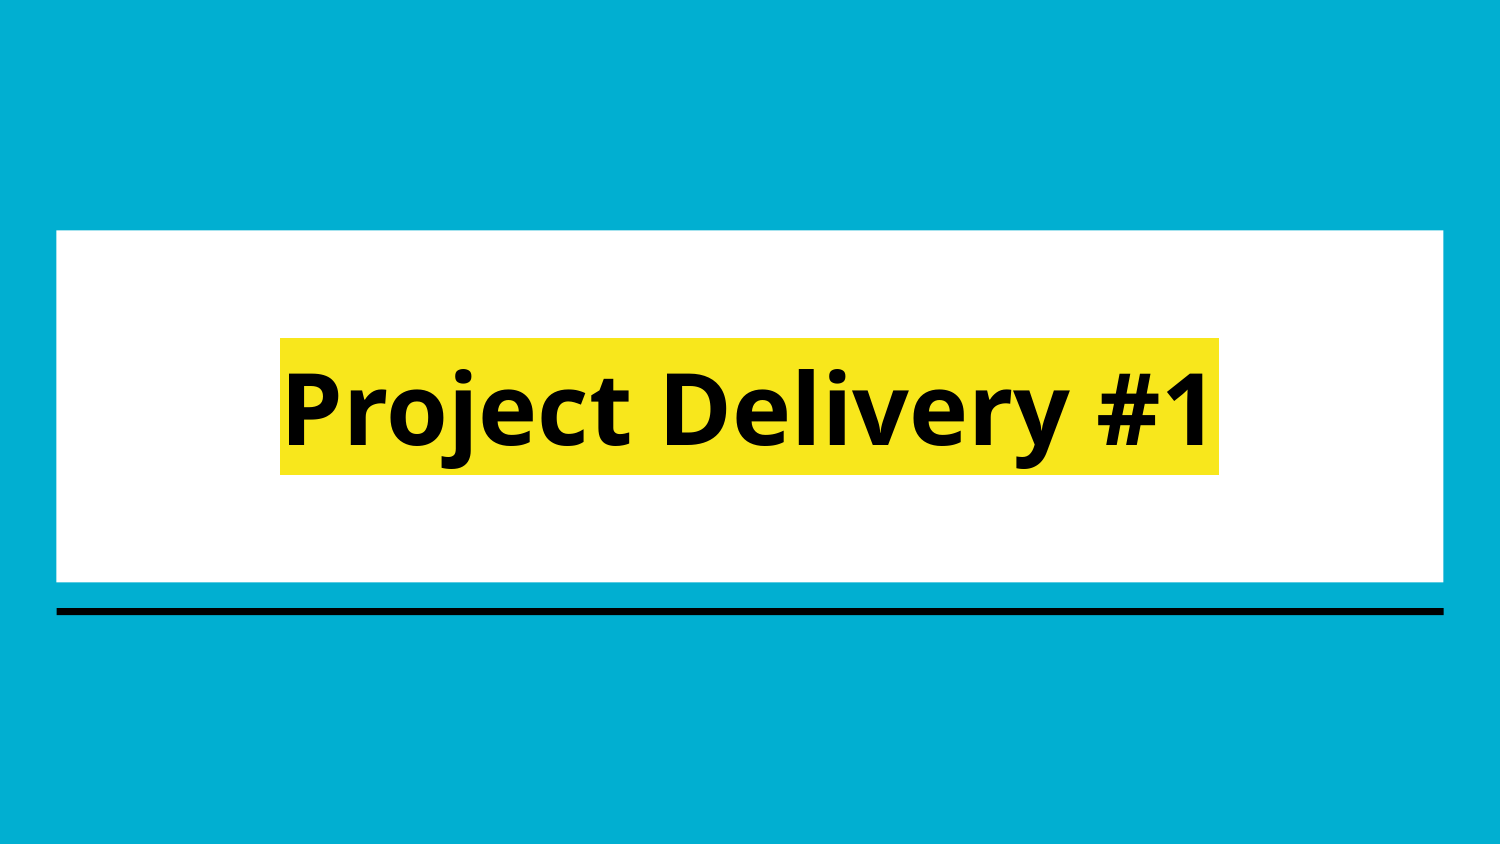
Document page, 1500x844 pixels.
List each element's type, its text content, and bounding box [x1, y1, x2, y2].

title Project Delivery #1 [56, 230, 1444, 583]
